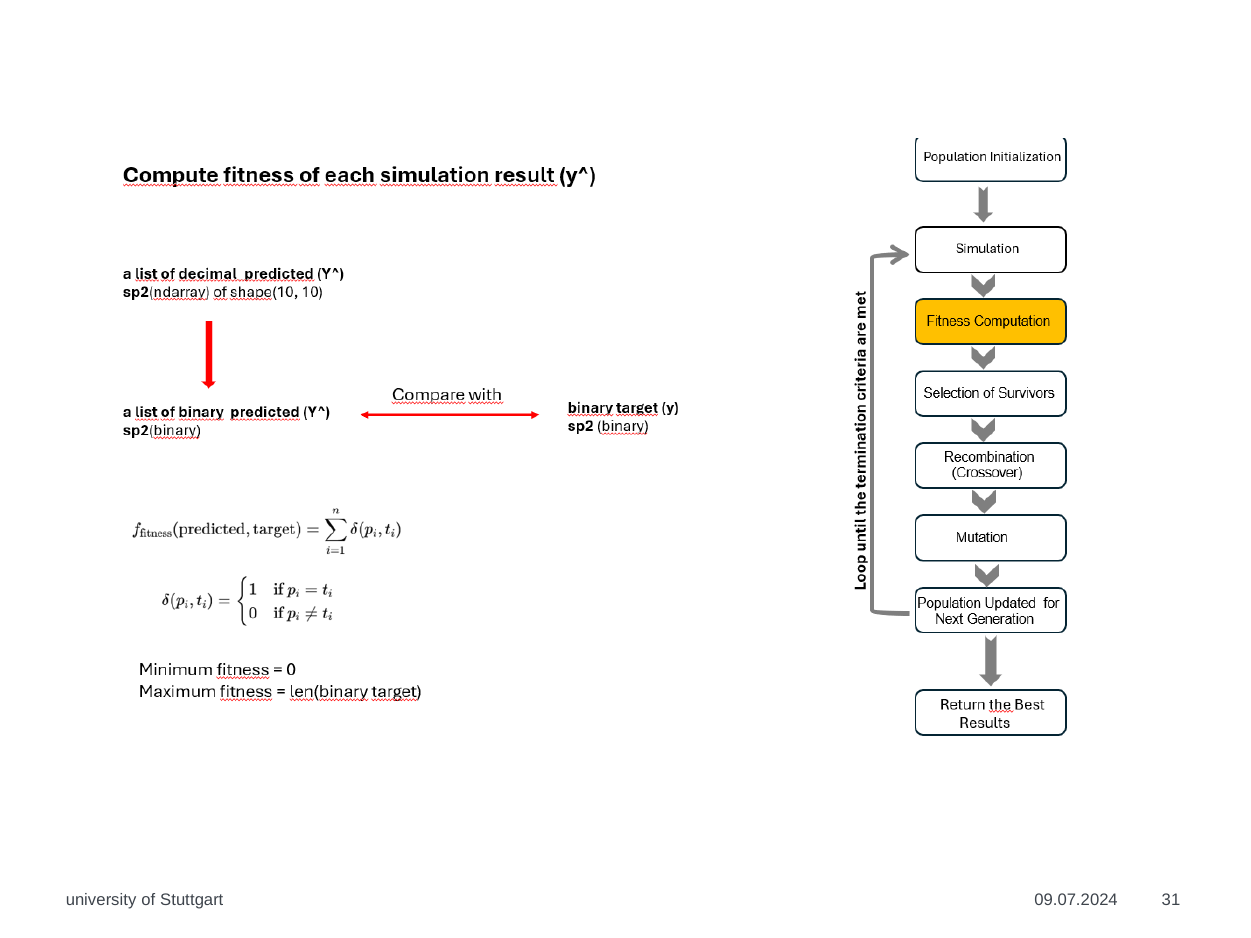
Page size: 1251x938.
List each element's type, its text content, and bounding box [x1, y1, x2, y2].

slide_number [1034, 888, 1133, 909]
picture [109, 138, 1084, 738]
slide_number 31 [1161, 888, 1198, 909]
footer university of Stuttgart [65, 888, 893, 909]
